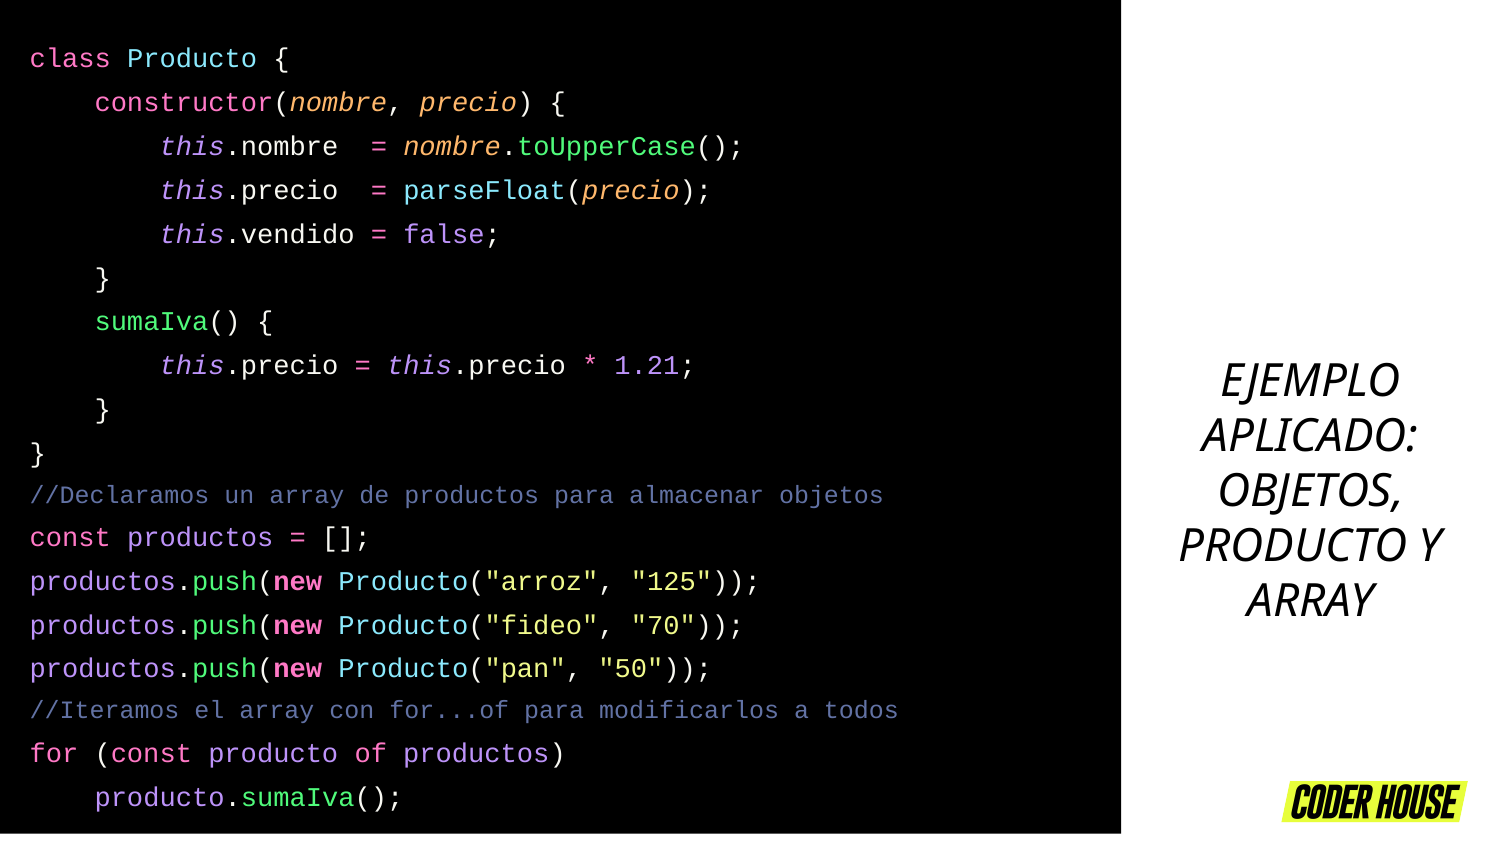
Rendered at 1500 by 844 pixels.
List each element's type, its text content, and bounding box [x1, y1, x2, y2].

text_box EJEMPLO APLICADO: OBJETOS, PRODUCTO Y ARRAY [1122, 335, 1500, 498]
text_box class Producto { constructor(nombre, precio) { this.nombre = nombre.toUpperCase(); this.precio = parseFloat(precio); this.vendido = false; } sumaIva() { this.precio = this.precio * 1.21; } } //Declaramos un array de productos para almacenar objetos const productos = []; productos.push(new Producto("arroz", "125")); productos.push(new Producto("fideo", "70")); productos.push(new Producto("pan", "50")); //Iteramos el array con for...of para modificarlos a todos for (const producto of productos) producto.sumaIva(); [0, 0, 1122, 834]
picture [1276, 773, 1472, 829]
